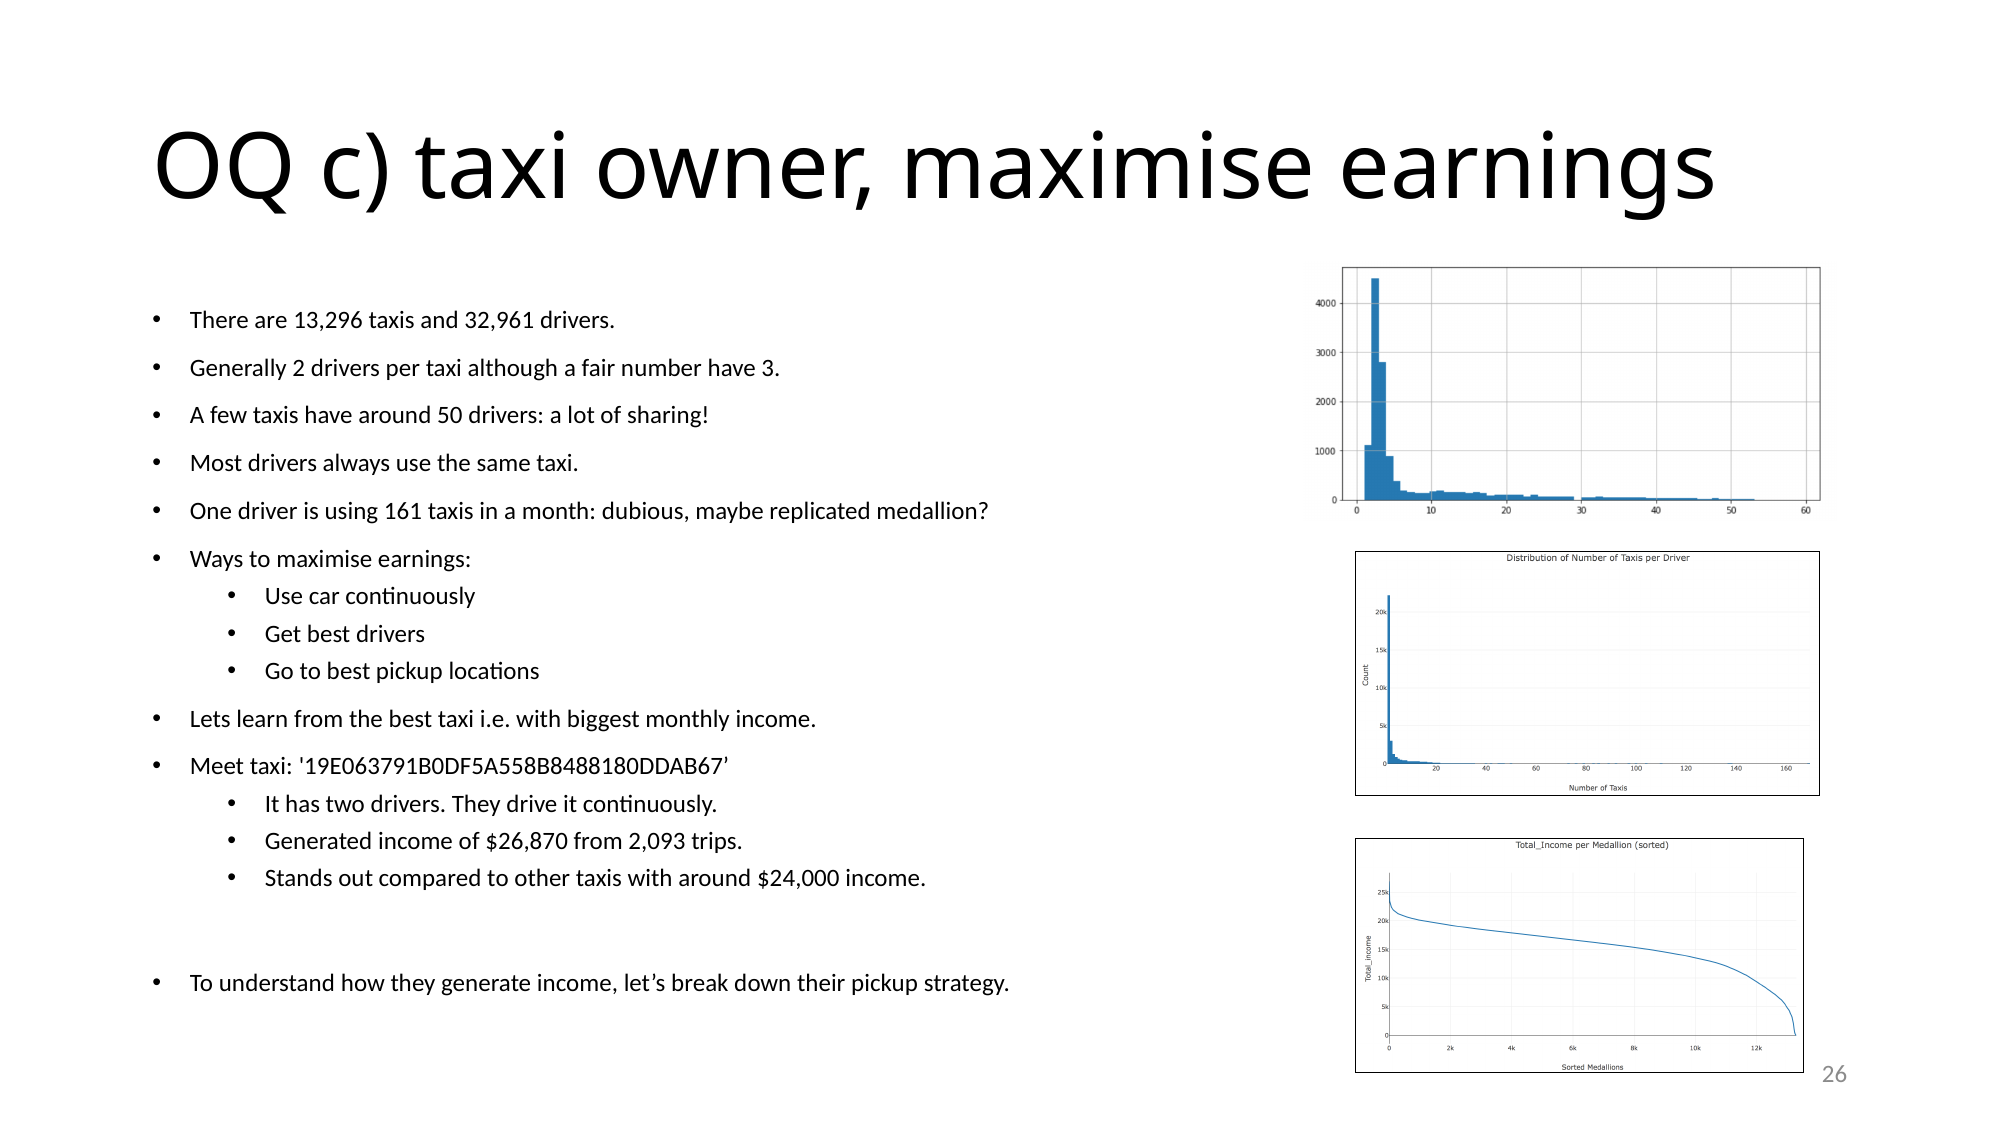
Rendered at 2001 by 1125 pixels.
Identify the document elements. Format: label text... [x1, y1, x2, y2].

list There are 13,296 taxis and 32,961 drivers. Generally 2 drivers per taxi although a fair number have 3. A few taxis have around 50 drivers: a lot of sharing! Most drivers always use the same taxi. One driver is using 161 taxis in a month: dubious, maybe replicated medallion? Ways to maximise earnings: Use car continuously Get best drivers Go to best pickup locations Lets learn from the best taxi i.e. with biggest monthly income. Meet taxi: '19E063791B0DF5A558B8488180DDAB67’ It has two drivers. They drive it continuously. Generated income of $26,870 from 2,093 trips. Stands out compared to other taxis with around $24,000 income. To understand how they generate income, let’s break down their pickup strategy. [137, 299, 1863, 1014]
picture [1303, 261, 1837, 522]
picture [1355, 551, 1820, 796]
title OQ c) taxi owner, maximise earnings [137, 59, 1863, 278]
slide_number 26 [1412, 1042, 1863, 1103]
picture [1355, 838, 1804, 1073]
